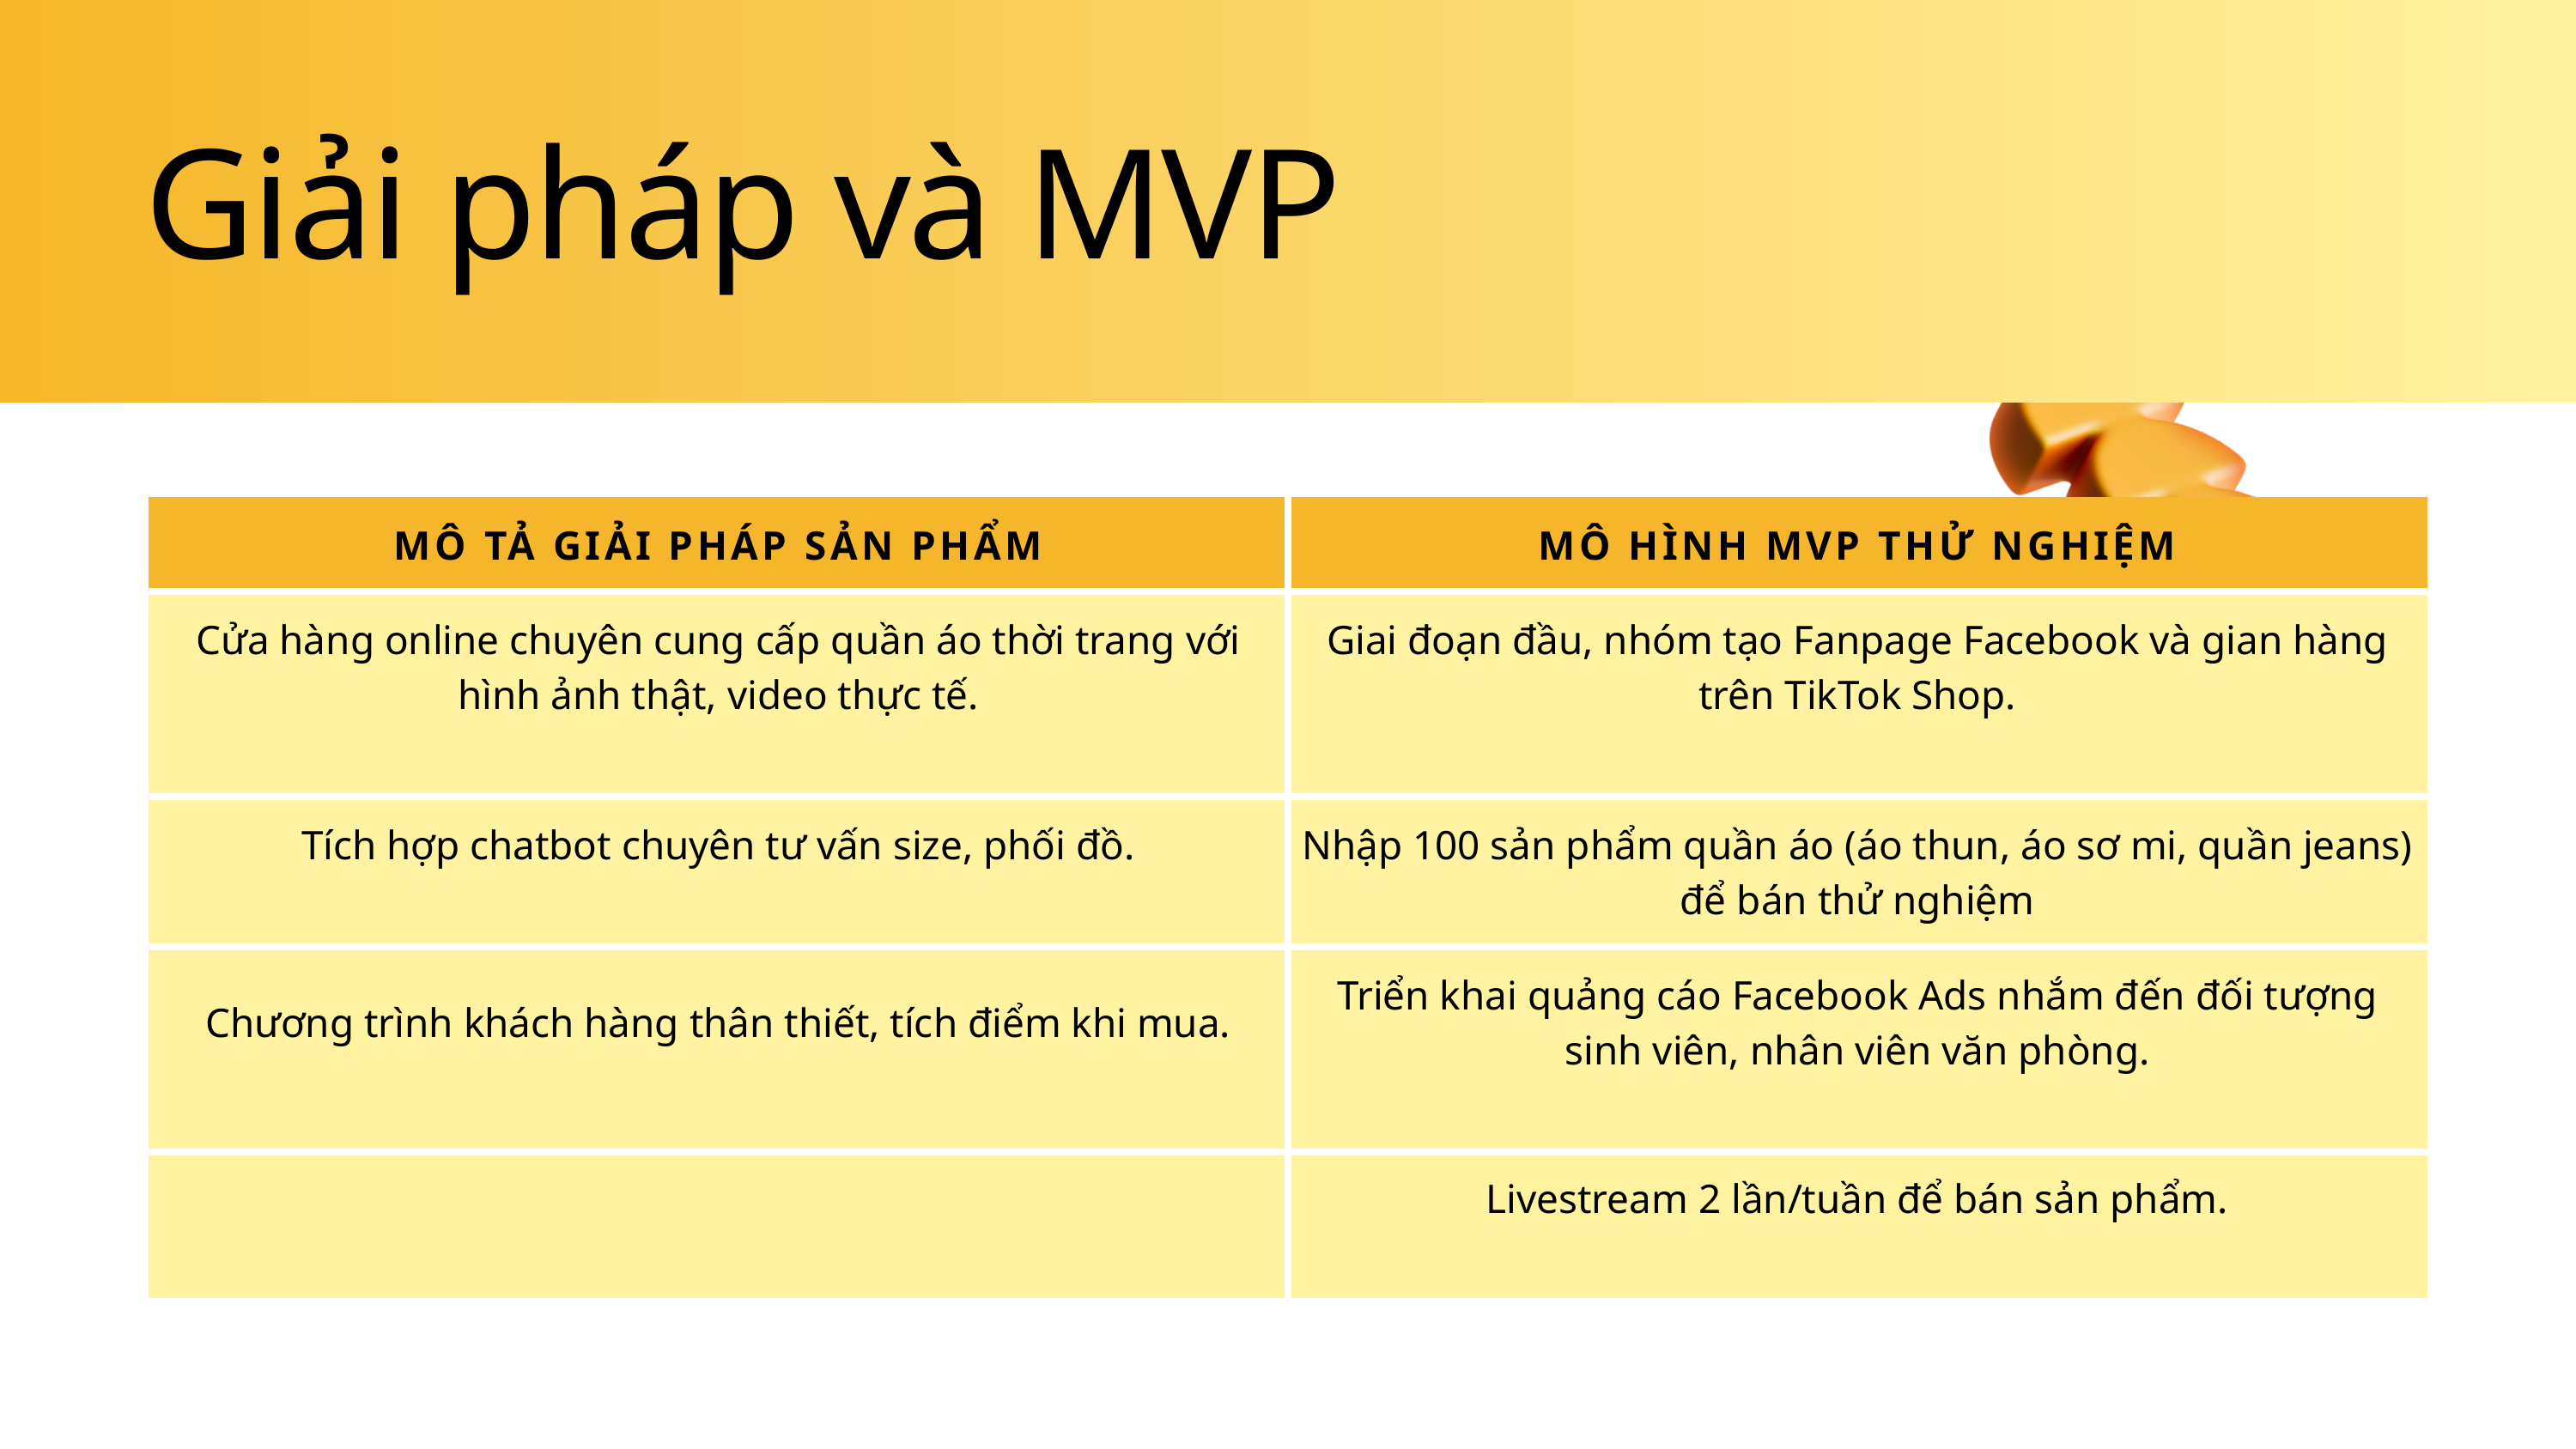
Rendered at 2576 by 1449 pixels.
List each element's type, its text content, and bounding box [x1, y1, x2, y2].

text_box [0, 0, 2576, 403]
table_cell [149, 1155, 1285, 1298]
table_cell Chương trình khách hàng thân thiết, tích điểm khi mua. [149, 950, 1285, 1149]
table_cell Triển khai quảng cáo Facebook Ads nhắm đến đối tượng sinh viên, nhân viên văn phòng. [1291, 950, 2427, 1149]
table_cell Tích hợp chatbot chuyên tư vấn size, phối đồ. [149, 800, 1285, 943]
text_box [1989, 412, 2423, 497]
table_cell Nhập 100 sản phẩm quần áo (áo thun, áo sơ mi, quần jeans) để bán thử nghiệm [1291, 800, 2427, 943]
table_header MÔ HÌNH MVP THỬ NGHIỆM [1291, 497, 2427, 588]
table_cell Livestream 2 lần/tuần để bán sản phẩm. [1291, 1155, 2427, 1298]
table_cell Cửa hàng online chuyên cung cấp quần áo thời trang với hình ảnh thật, video thực tế. [149, 595, 1285, 793]
table_cell Giai đoạn đầu, nhóm tạo Fanpage Facebook và gian hàng trên TikTok Shop. [1291, 595, 2427, 793]
table_header MÔ TẢ GIẢI PHÁP SẢN PHẨM [149, 497, 1285, 588]
